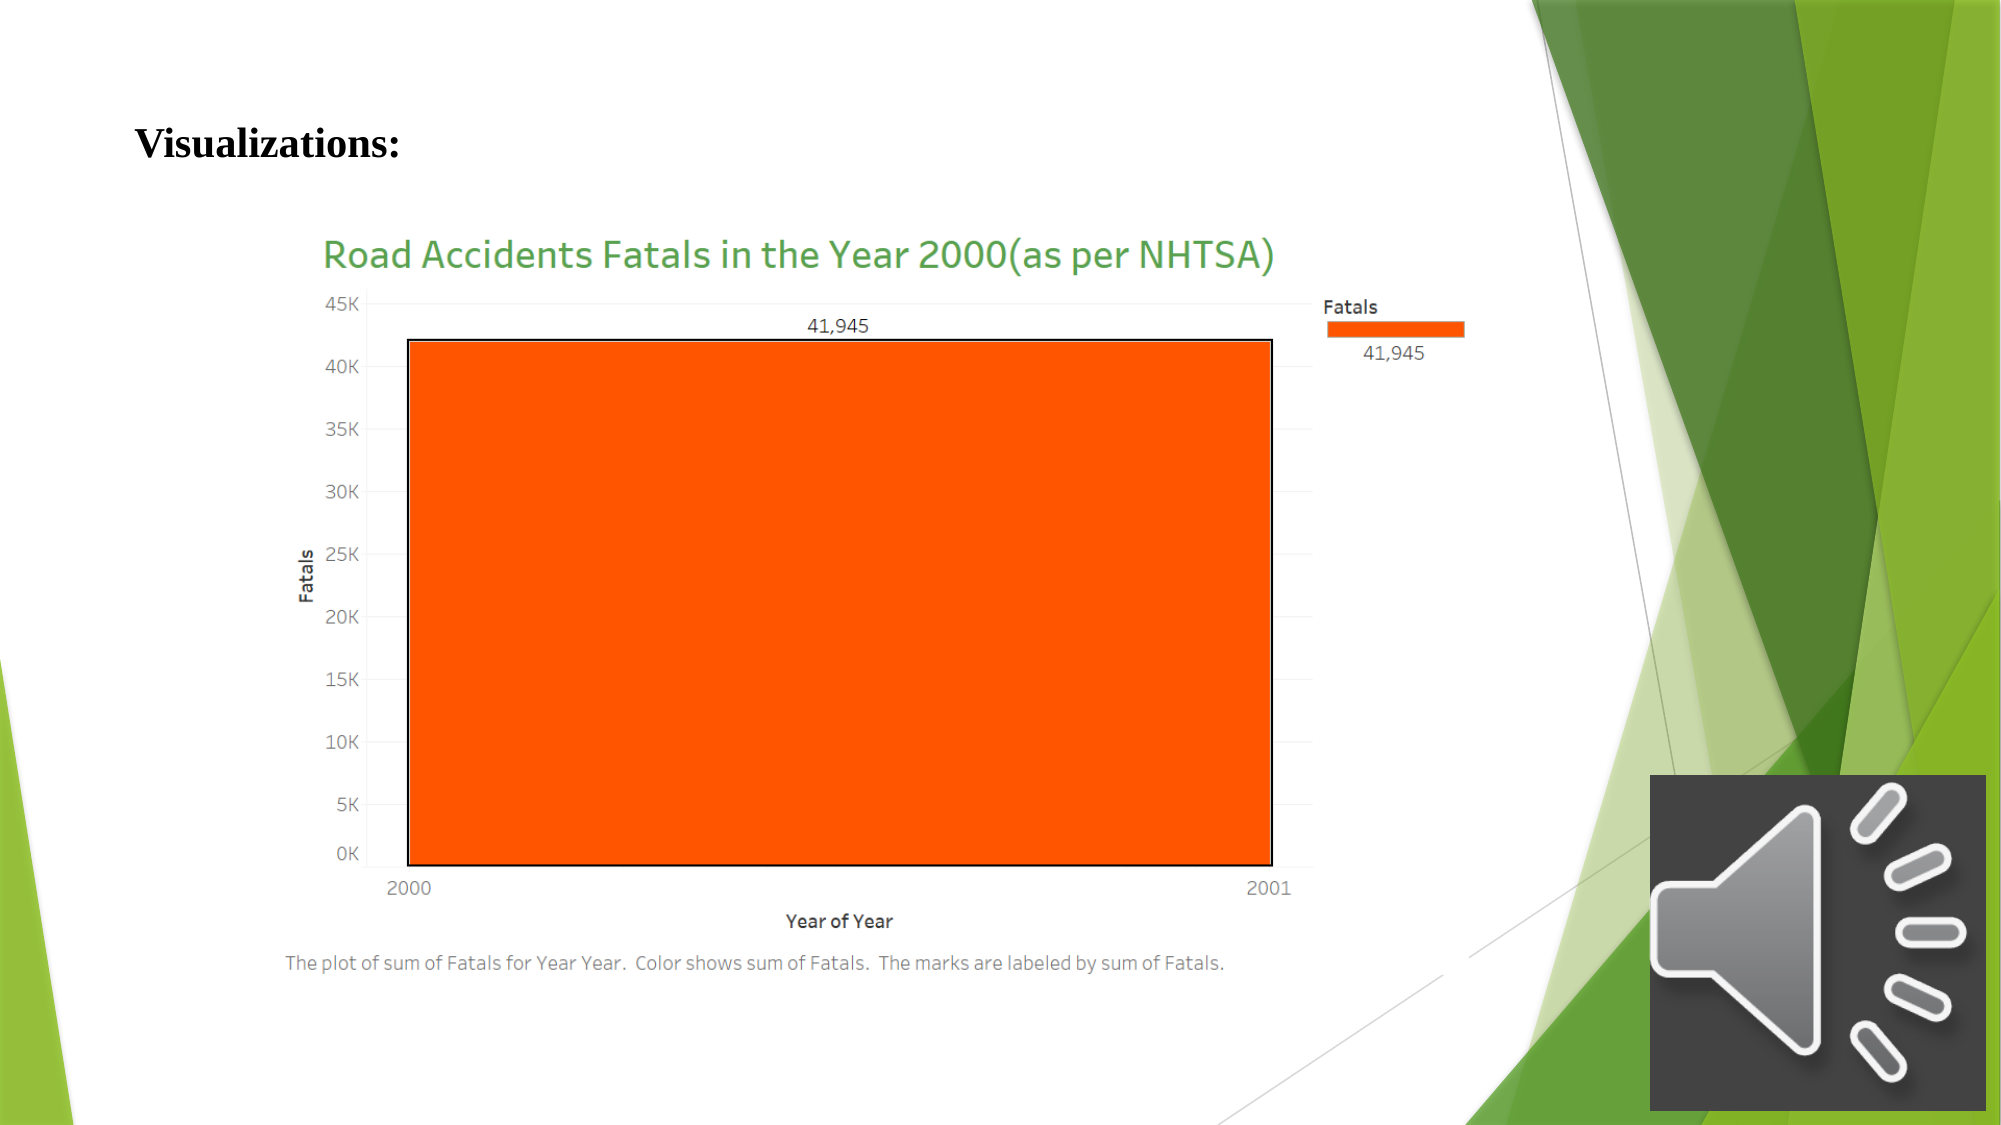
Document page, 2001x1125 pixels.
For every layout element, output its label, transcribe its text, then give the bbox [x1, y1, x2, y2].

picture [1648, 773, 1987, 1112]
picture [285, 220, 1470, 975]
title Visualizations: [119, 107, 1444, 335]
